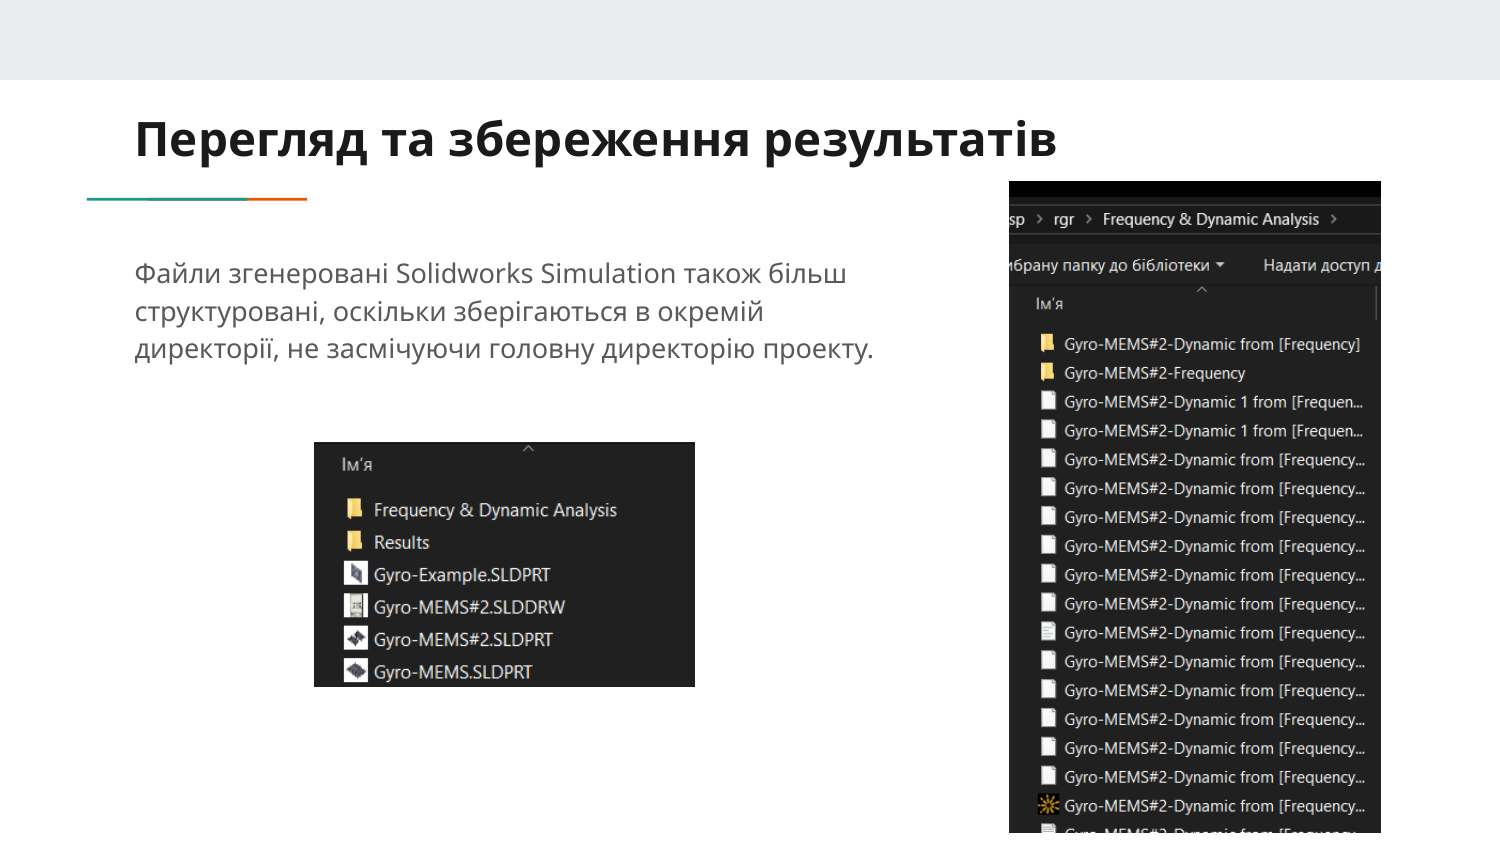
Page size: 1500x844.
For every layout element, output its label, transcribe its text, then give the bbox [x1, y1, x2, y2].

picture [1009, 180, 1382, 833]
picture [314, 442, 695, 687]
title Перегляд та збереження результатів [119, 93, 1381, 182]
list Файли згенеровані Solidworks Simulation також більш структуровані, оскільки зберігаються в окремій директорії, не засмічуючи головну директорію проекту. [119, 236, 890, 412]
